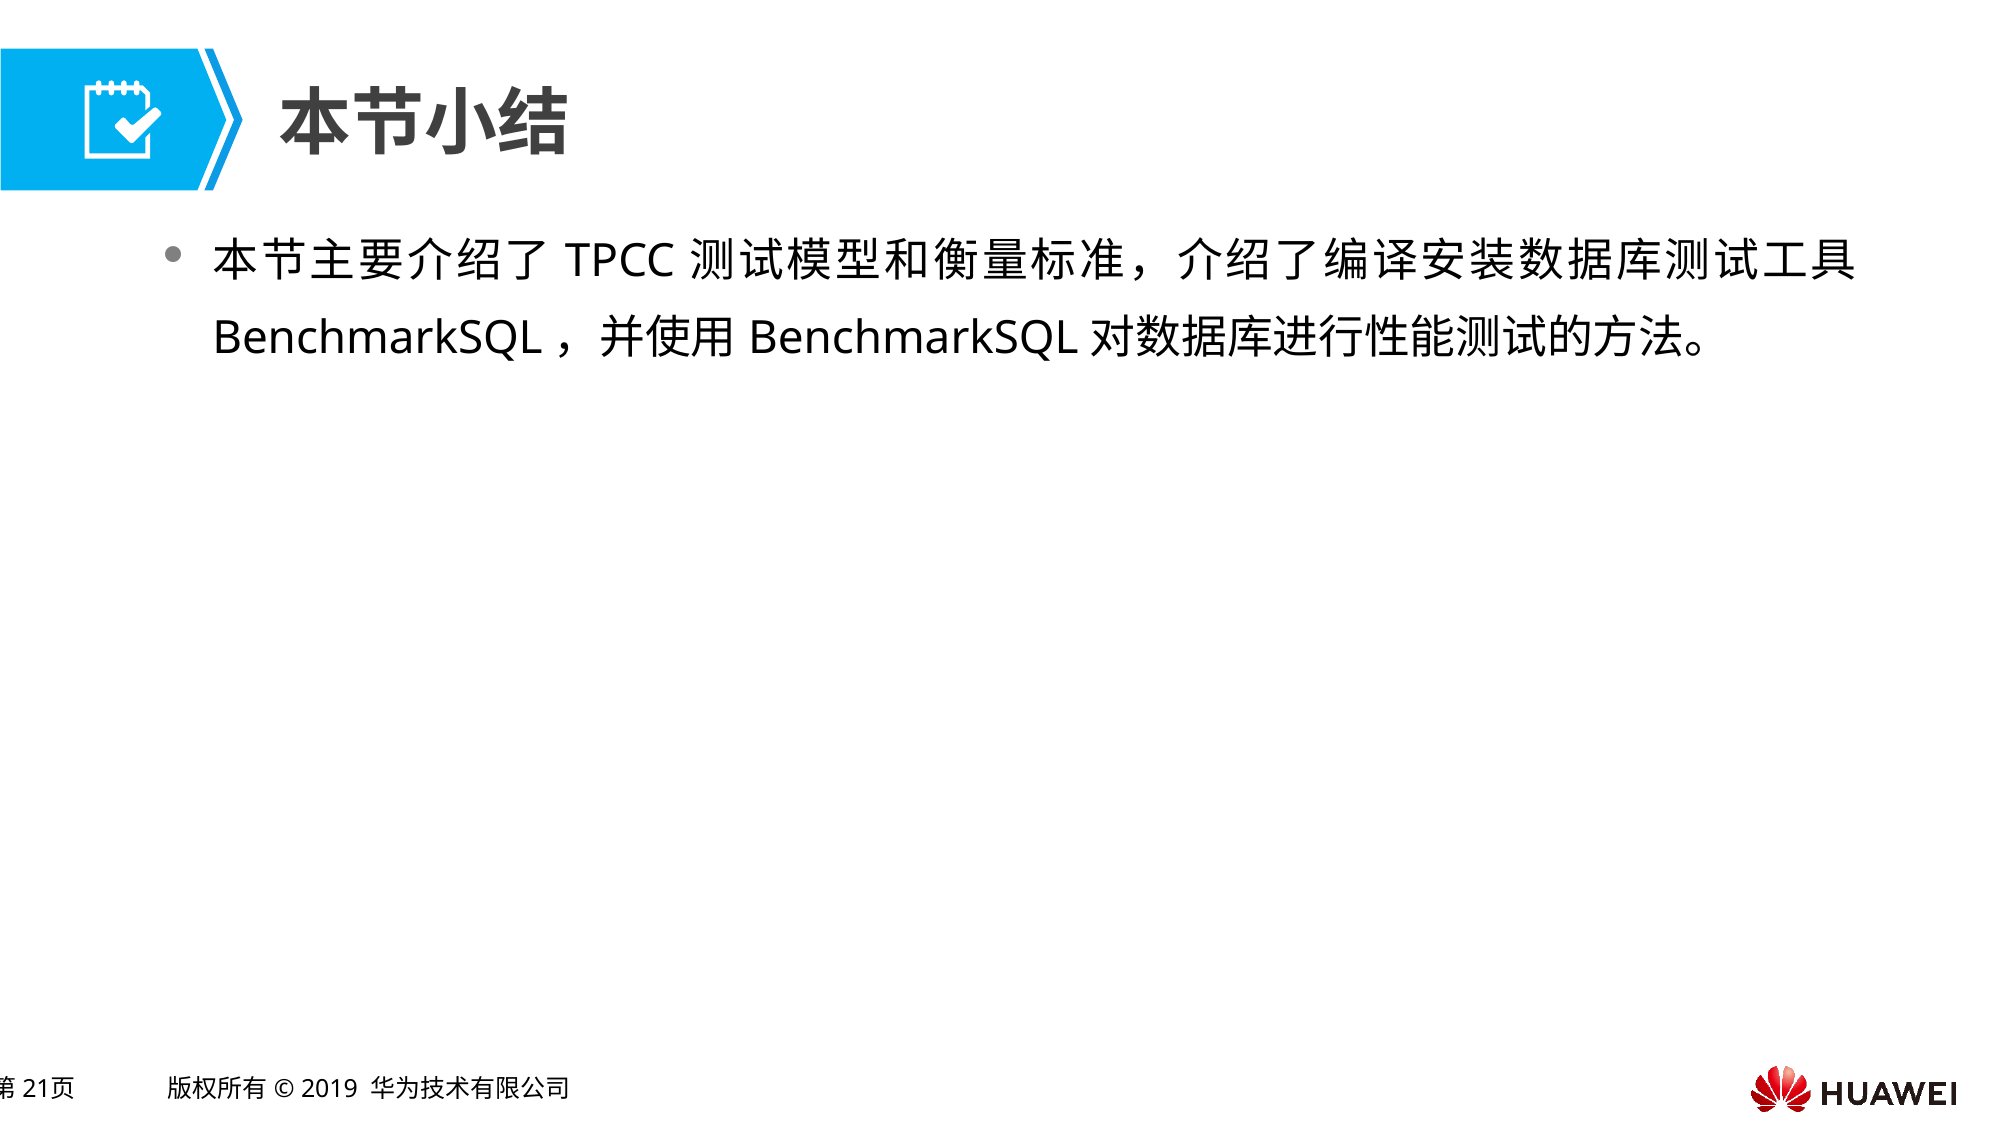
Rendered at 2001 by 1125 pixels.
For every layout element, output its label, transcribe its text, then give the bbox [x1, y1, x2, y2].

list 本节主要介绍了TPCC测试模型和衡量标准，介绍了编译安装数据库测试工具BenchmarkSQL，并使用BenchmarkSQL对数据库进行性能测试的方法。 [149, 202, 1883, 971]
picture [1751, 1066, 1956, 1112]
